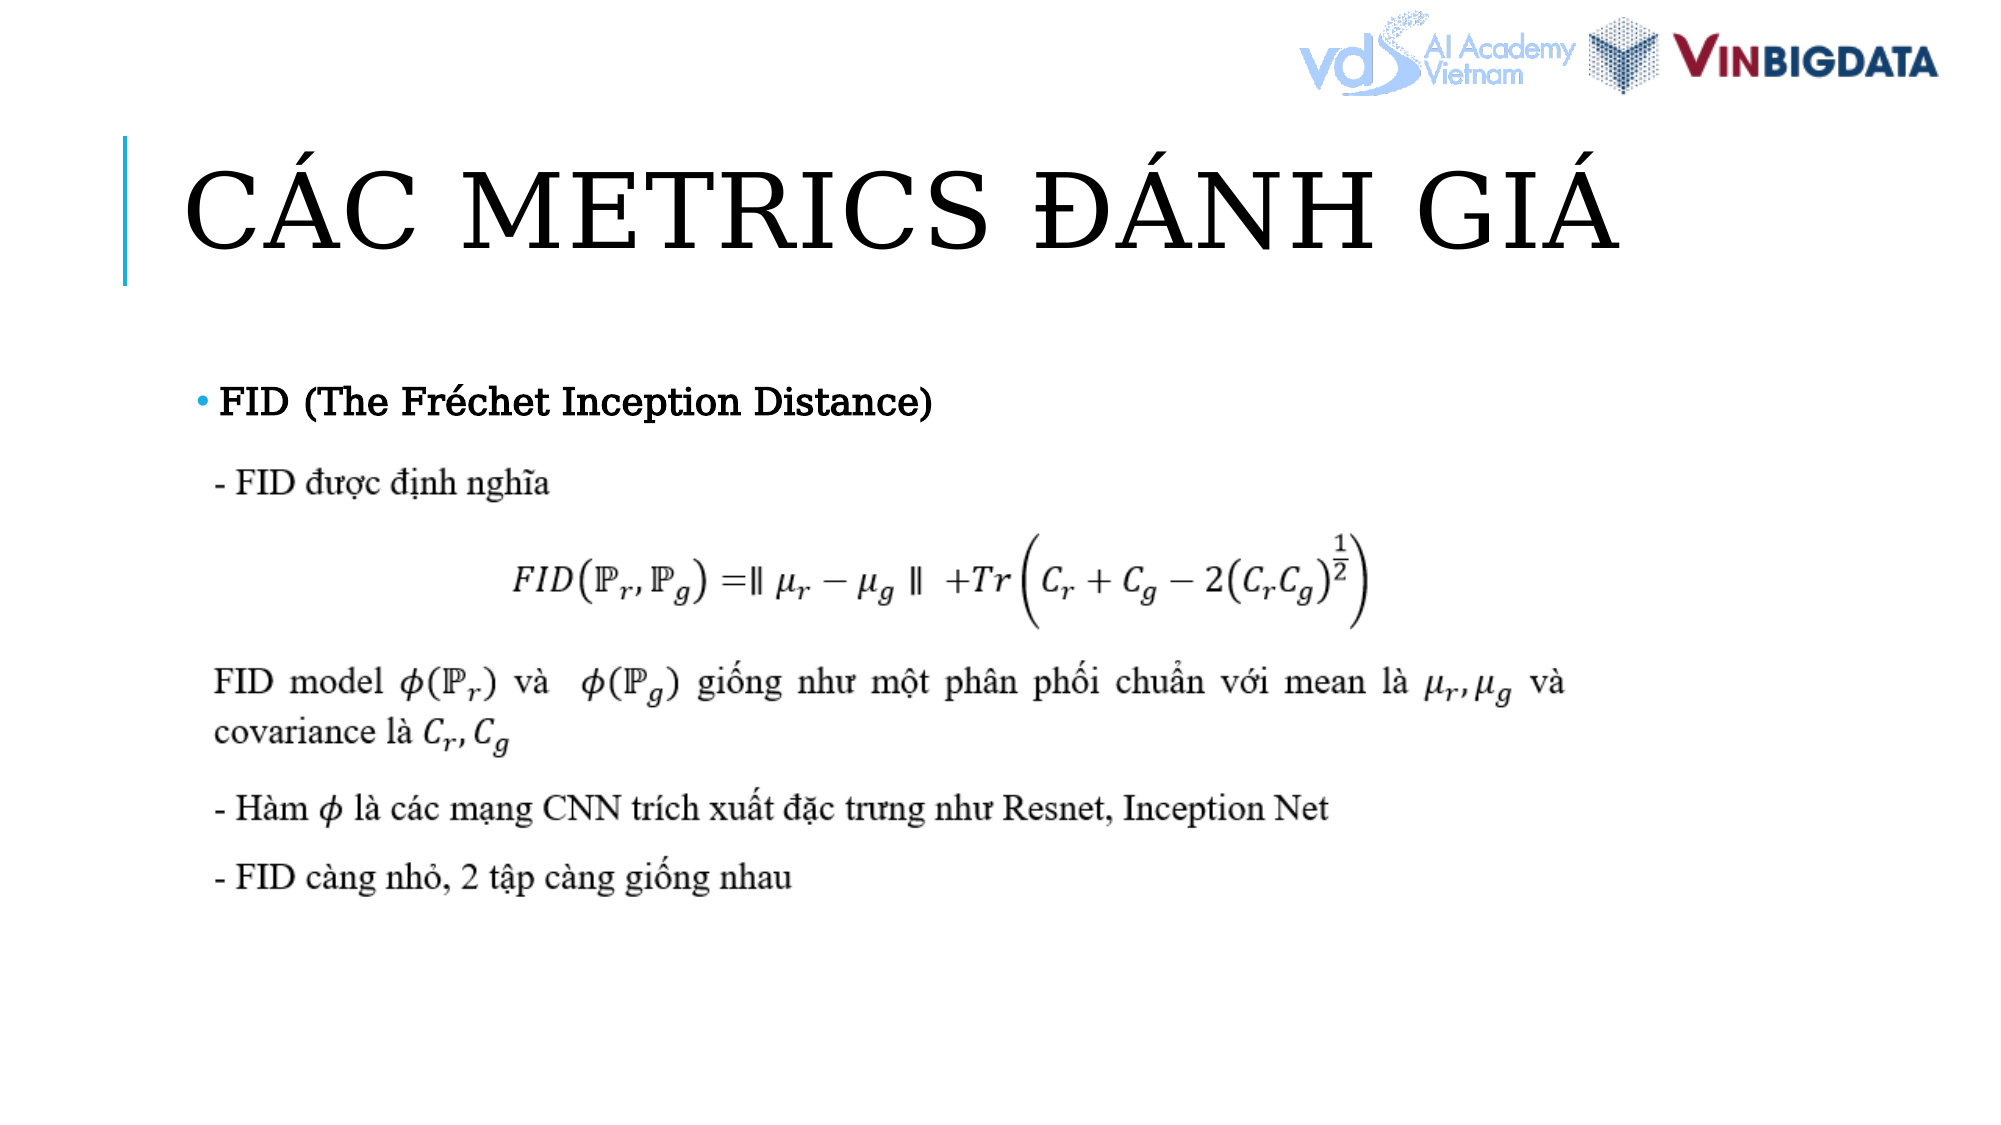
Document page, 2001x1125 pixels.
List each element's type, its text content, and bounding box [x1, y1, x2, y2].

list FID (The Fréchet Inception Distance) [168, 375, 1763, 1035]
title Các metrics đánh giá [168, 96, 1763, 342]
picture [200, 454, 1586, 933]
picture [1589, 17, 1939, 96]
